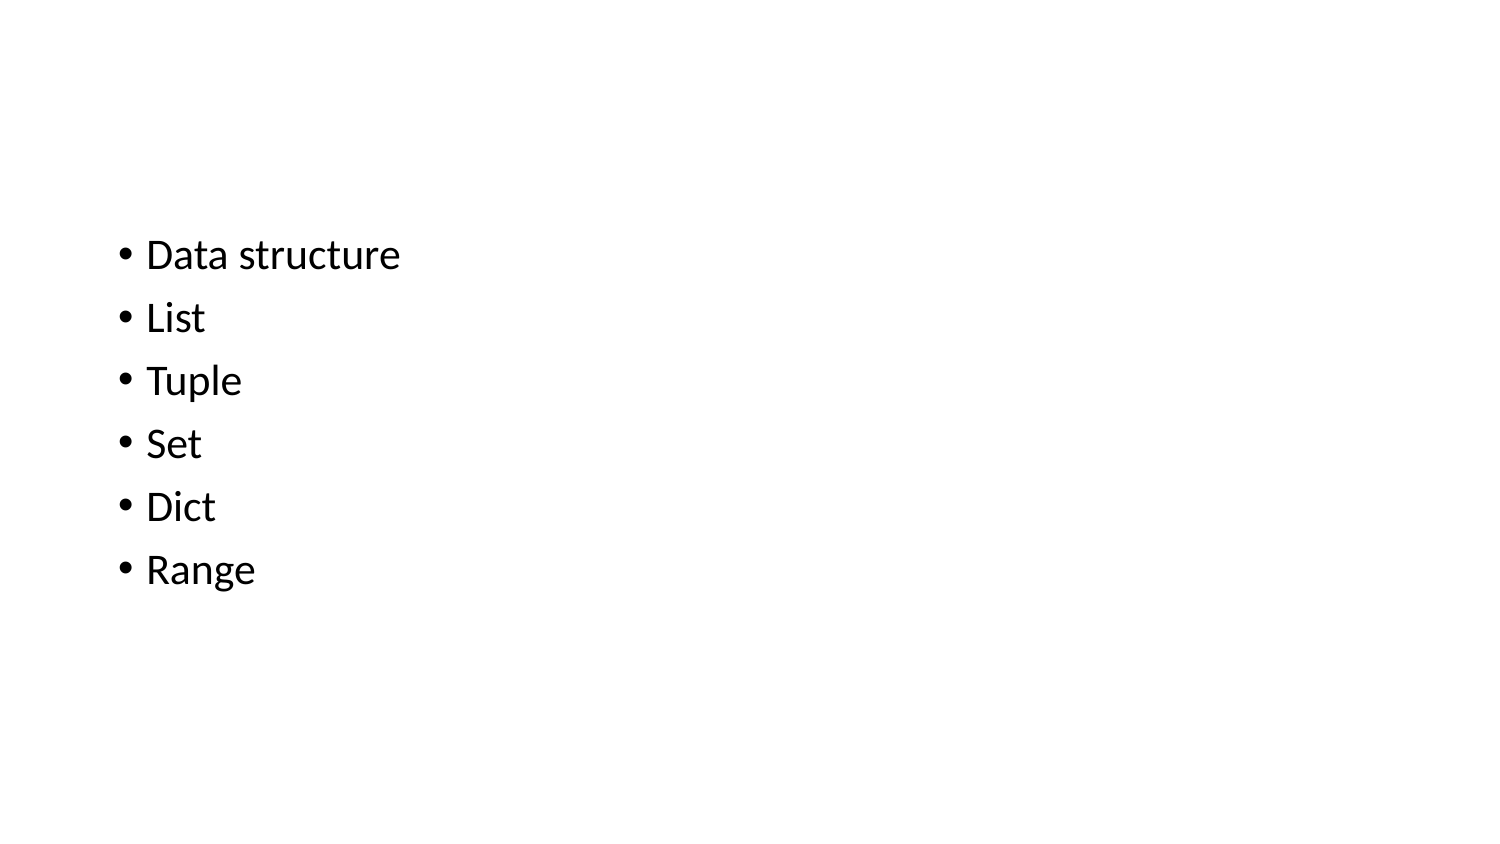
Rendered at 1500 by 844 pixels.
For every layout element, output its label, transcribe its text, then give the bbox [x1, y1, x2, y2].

list Data structure List Tuple Set Dict Range [103, 224, 1397, 760]
